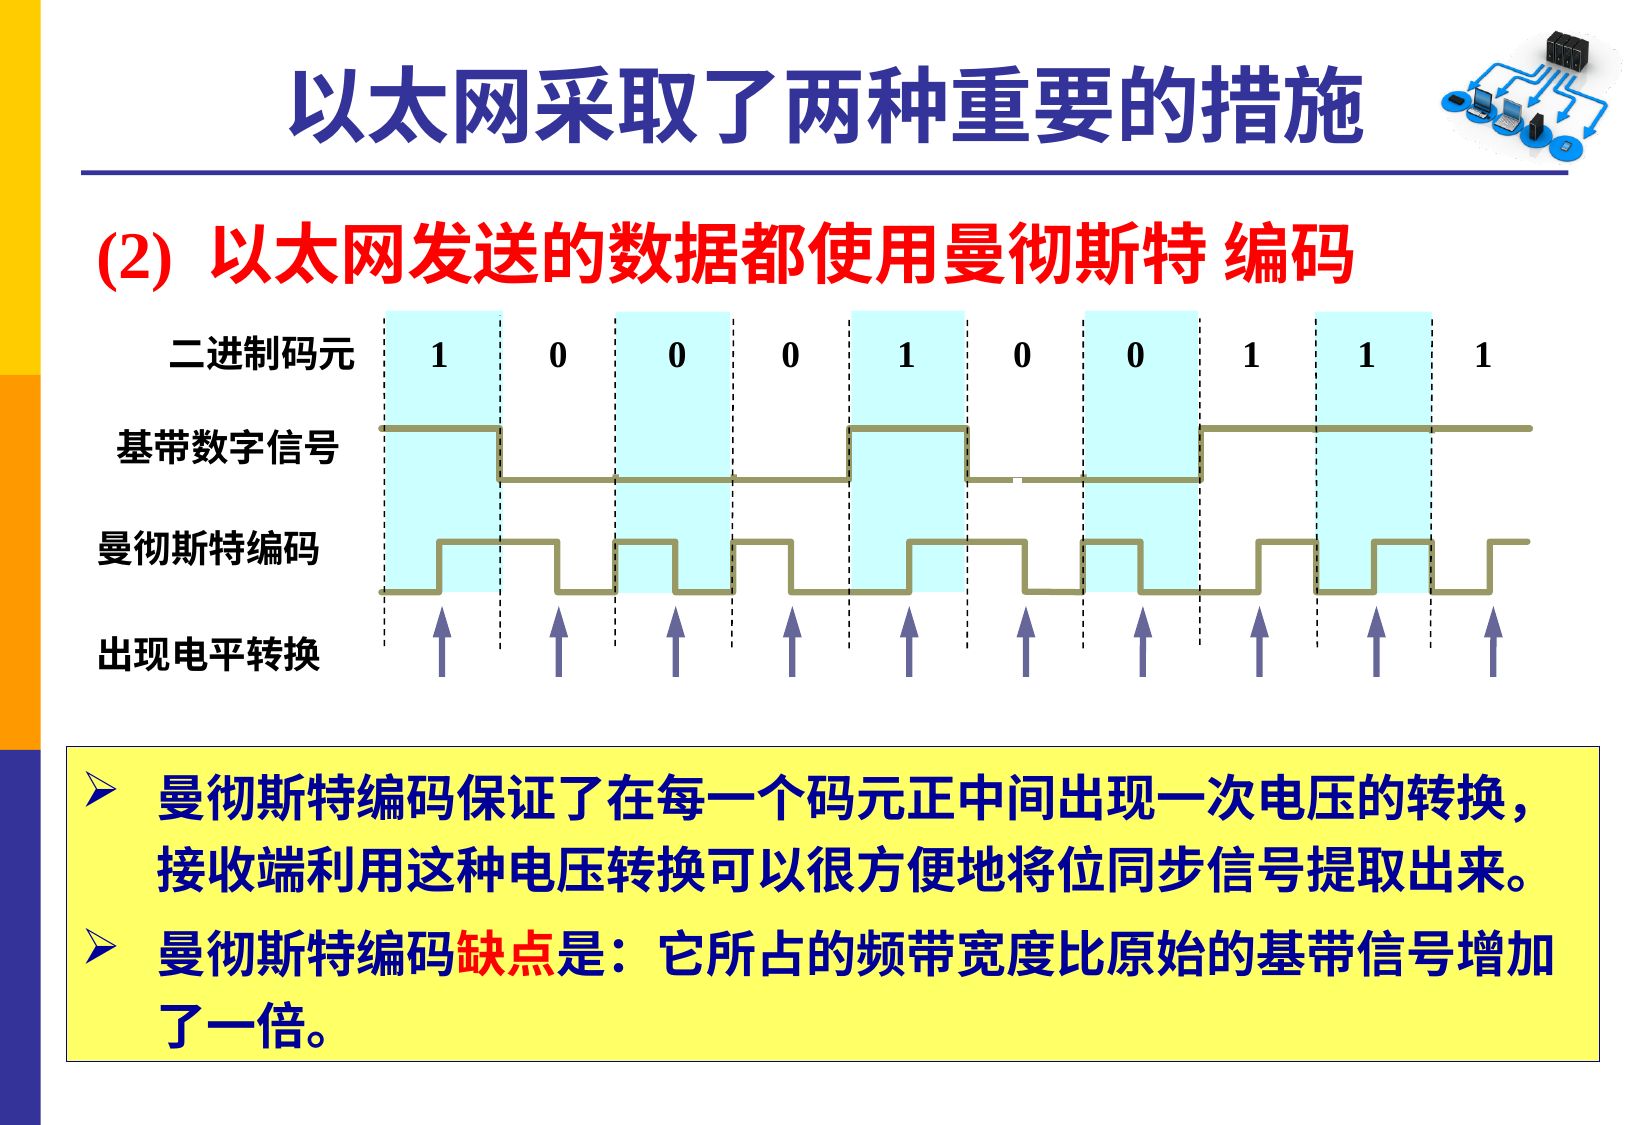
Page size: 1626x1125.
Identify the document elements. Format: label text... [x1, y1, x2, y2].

text_box 曼彻斯特编码保证了在每一个码元正中间出现一次电压的转换，接收端利用这种电压转换可以很方便地将位同步信号提取出来。 曼彻斯特编码缺点是：它所占的频带宽度比原始的基带信号增加了一倍。 [66, 746, 1600, 1062]
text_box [57, 310, 1531, 685]
list (2) 以太网发送的数据都使用曼彻斯特 编码 [81, 196, 1625, 311]
title 以太网采取了两种重要的措施 [81, 30, 1569, 161]
picture [1438, 30, 1624, 165]
